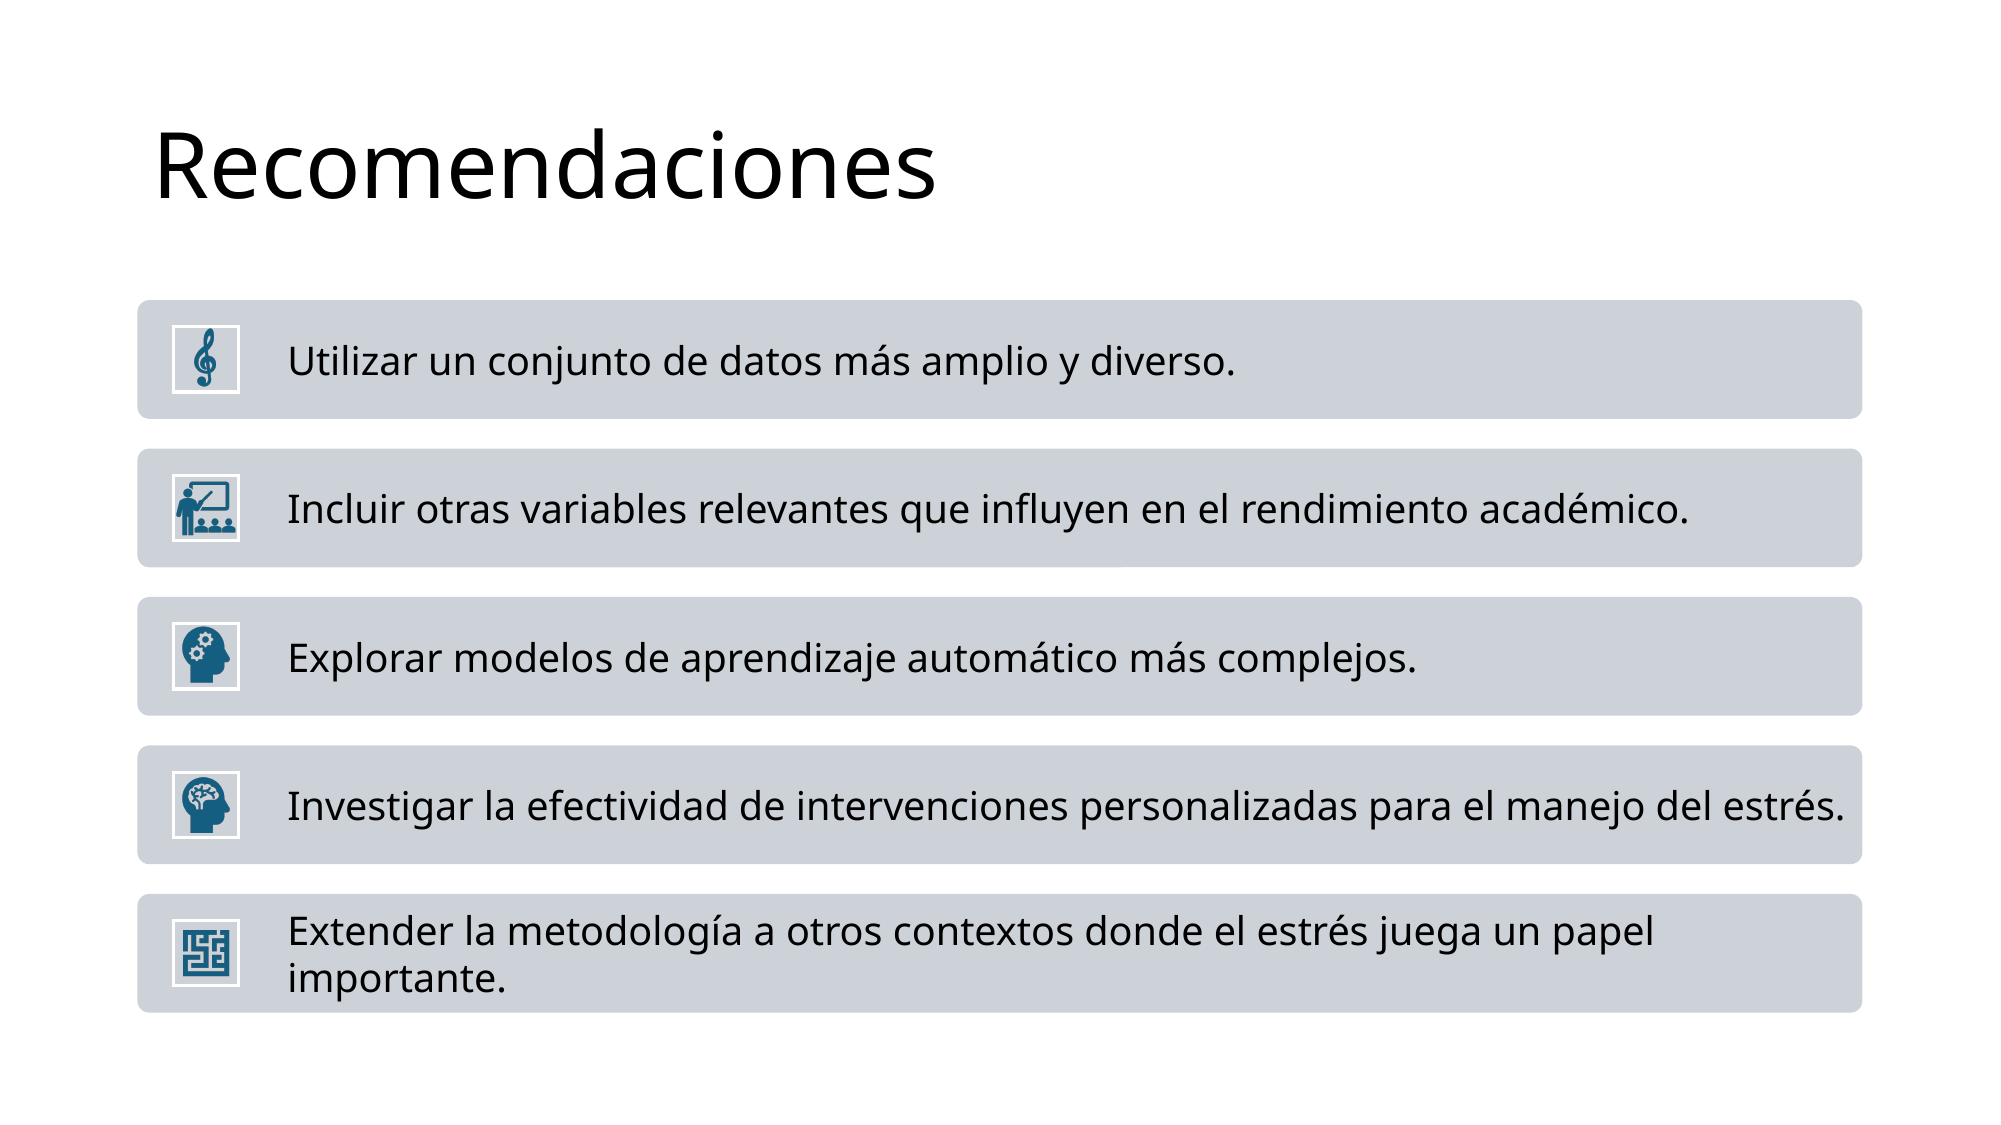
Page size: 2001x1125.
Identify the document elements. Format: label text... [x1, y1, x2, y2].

title Recomendaciones [137, 59, 1863, 278]
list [136, 298, 1863, 1014]
